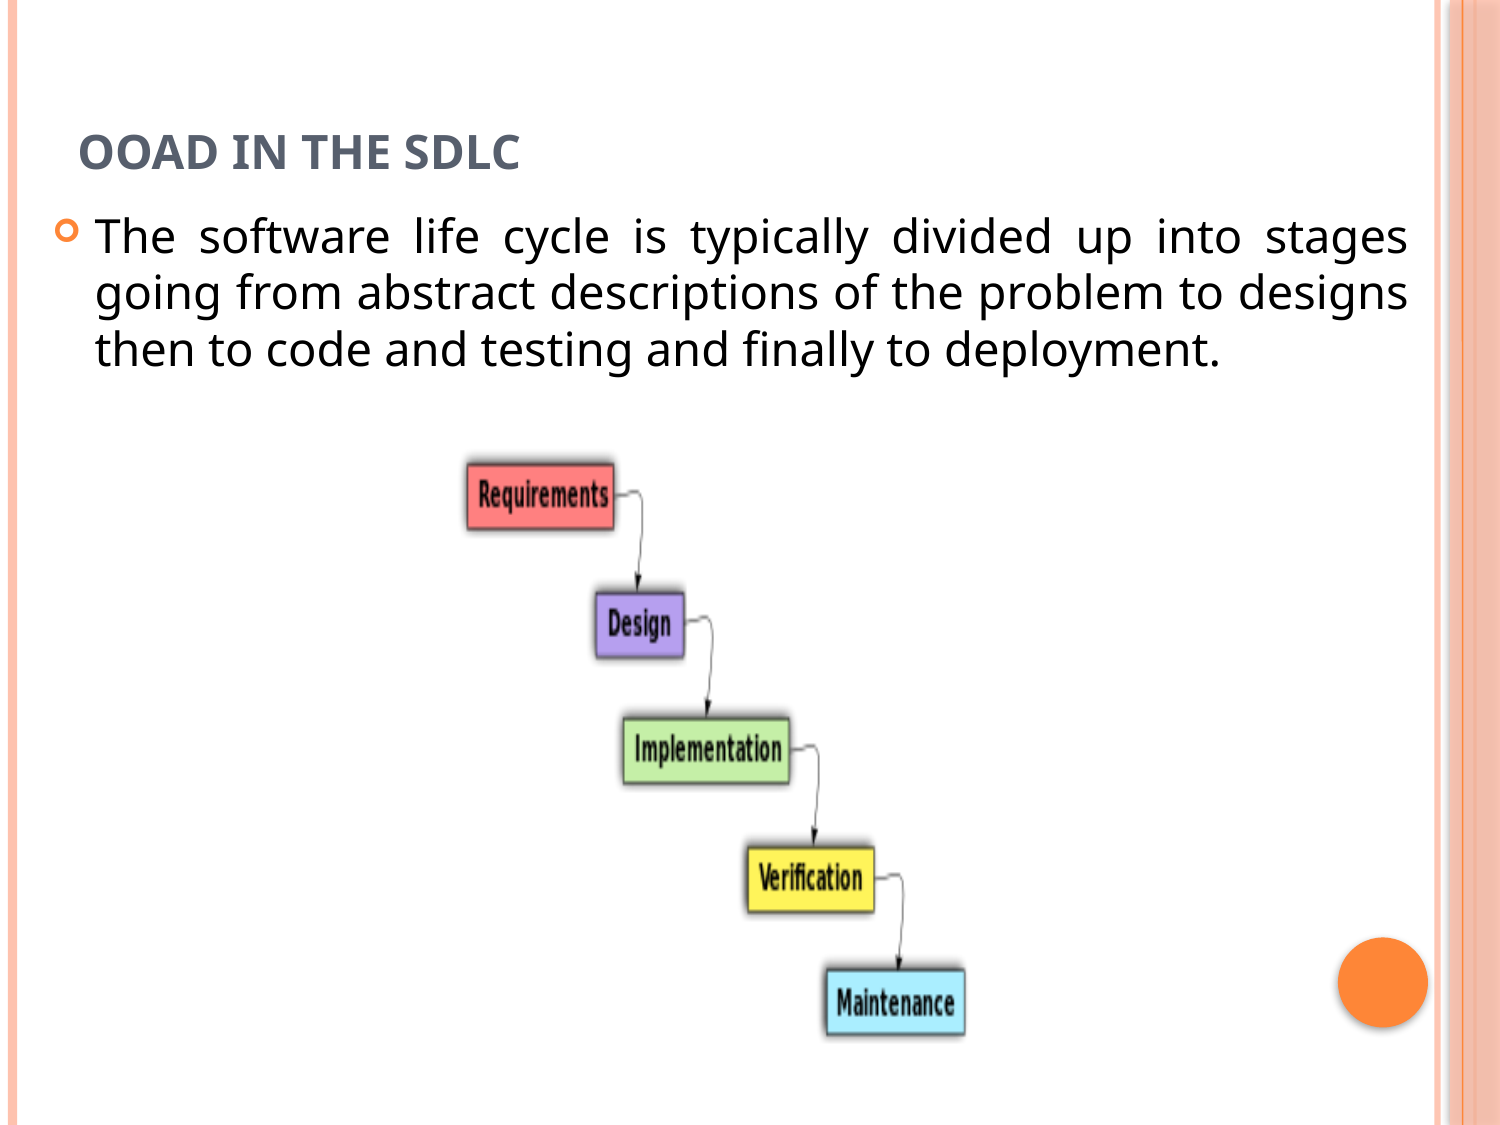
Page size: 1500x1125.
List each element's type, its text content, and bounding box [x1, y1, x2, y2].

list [449, 436, 989, 1088]
list The software life cycle is typically divided up into stages going from abstract descriptions of the problem to designs then to code and testing and finally to deployment. [37, 198, 1425, 438]
title OOAD In The SDLC [62, 112, 1288, 198]
